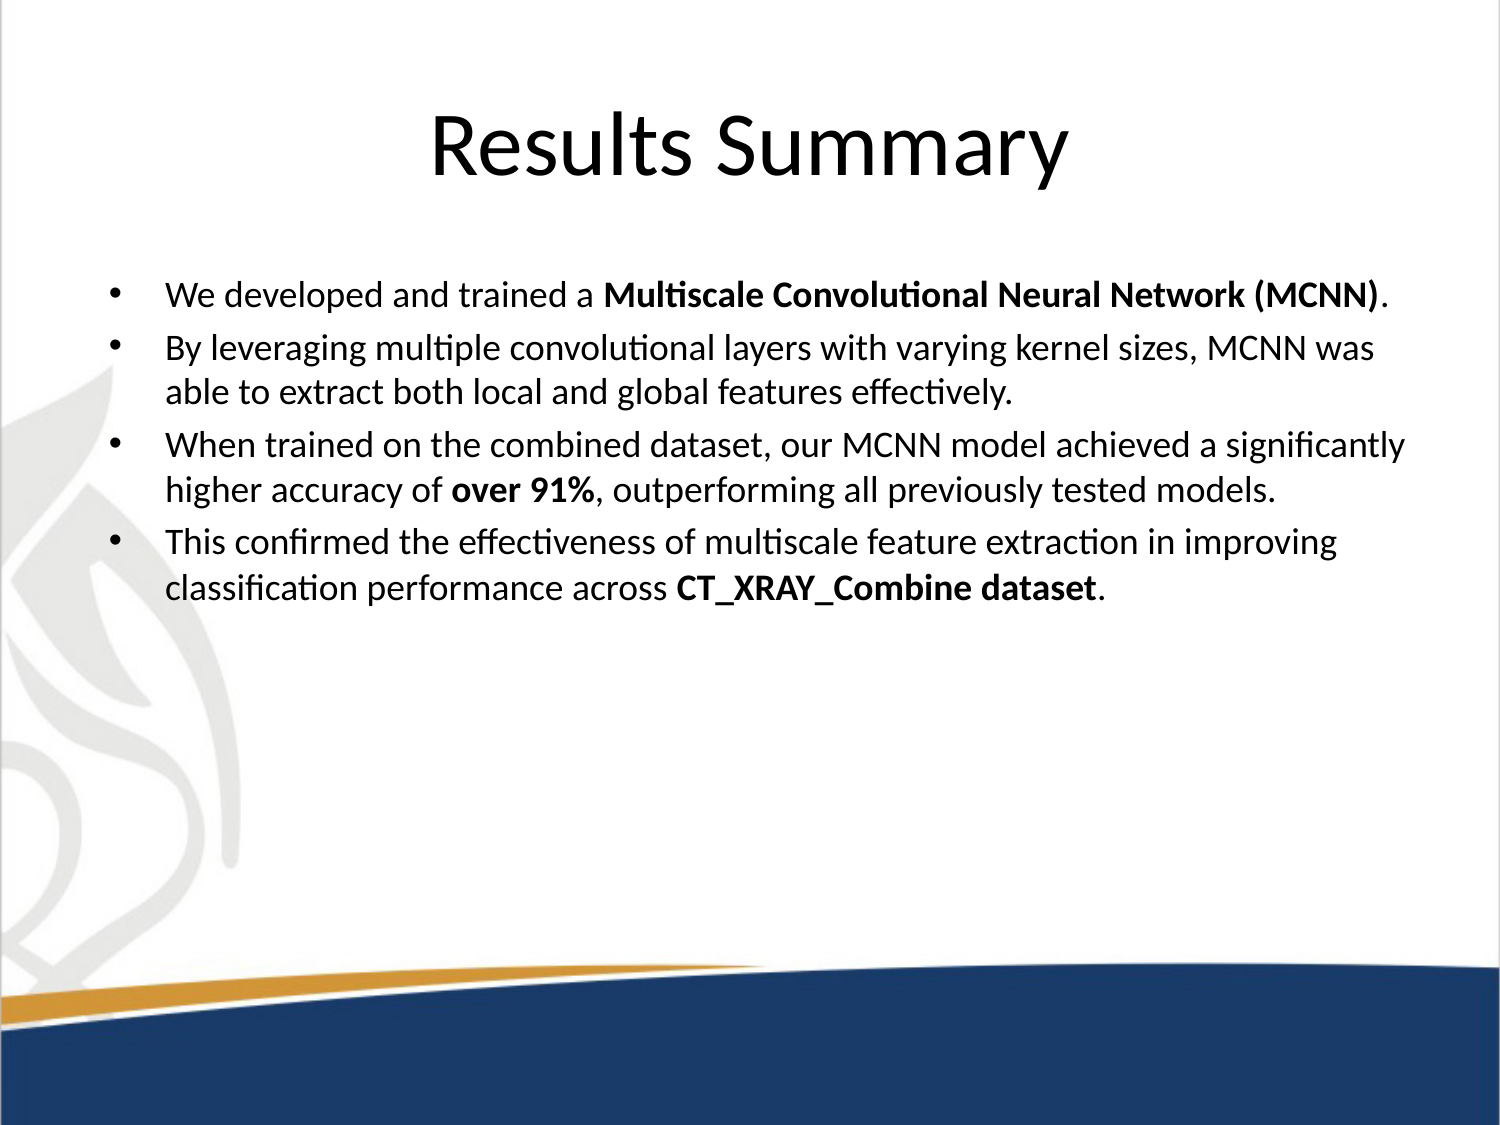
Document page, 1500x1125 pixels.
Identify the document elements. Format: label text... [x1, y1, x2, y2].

list We developed and trained a Multiscale Convolutional Neural Network (MCNN). By leveraging multiple convolutional layers with varying kernel sizes, MCNN was able to extract both local and global features effectively. When trained on the combined dataset, our MCNN model achieved a significantly higher accuracy of over 91%, outperforming all previously tested models. This confirmed the effectiveness of multiscale feature extraction in improving classification performance across CT_XRAY_Combine dataset. [75, 262, 1425, 1005]
picture [0, 0, 1500, 1125]
title Results Summary [75, 45, 1425, 233]
